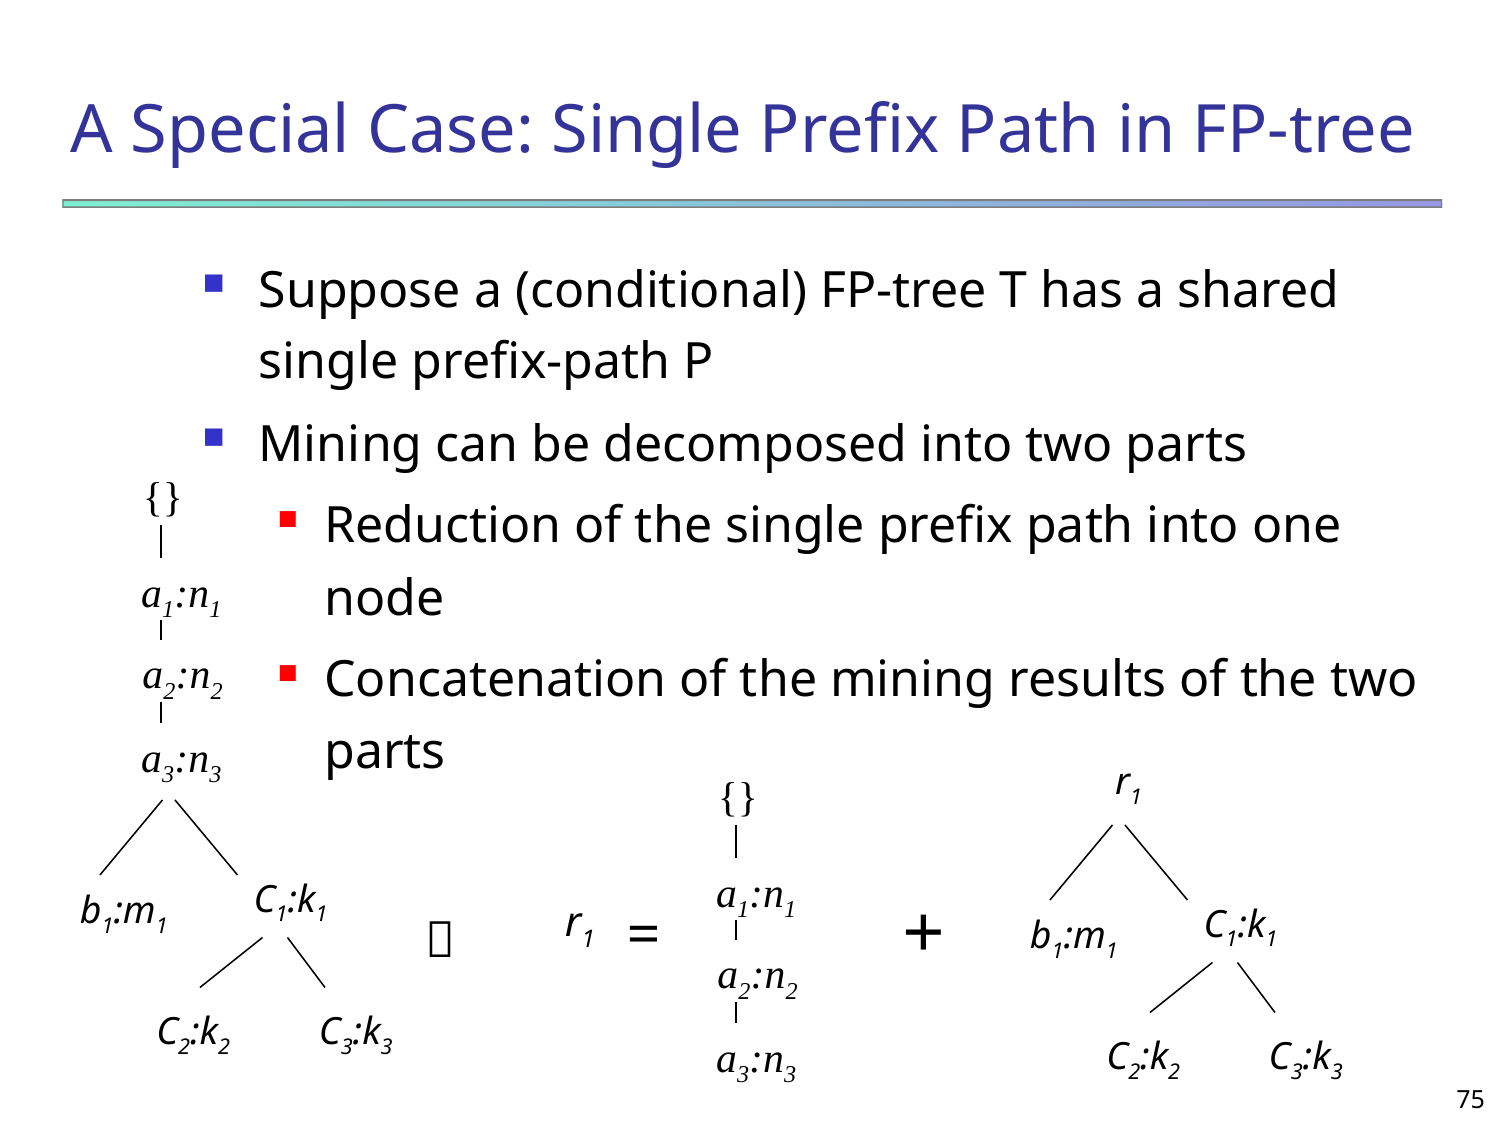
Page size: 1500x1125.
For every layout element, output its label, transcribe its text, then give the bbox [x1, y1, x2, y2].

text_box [549, 762, 815, 1089]
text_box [62, 462, 412, 1061]
slide_number 75 [1187, 1062, 1500, 1125]
text_box + [887, 874, 961, 980]
title A Special Case: Single Prefix Path in FP-tree [50, 87, 1438, 175]
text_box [1012, 749, 1362, 1086]
text_box  [416, 899, 471, 975]
list Suppose a (conditional) FP-tree T has a shared single prefix-path P Mining can be decomposed into two parts Reduction of the single prefix path into one node Concatenation of the mining results of the two parts [187, 237, 1450, 688]
